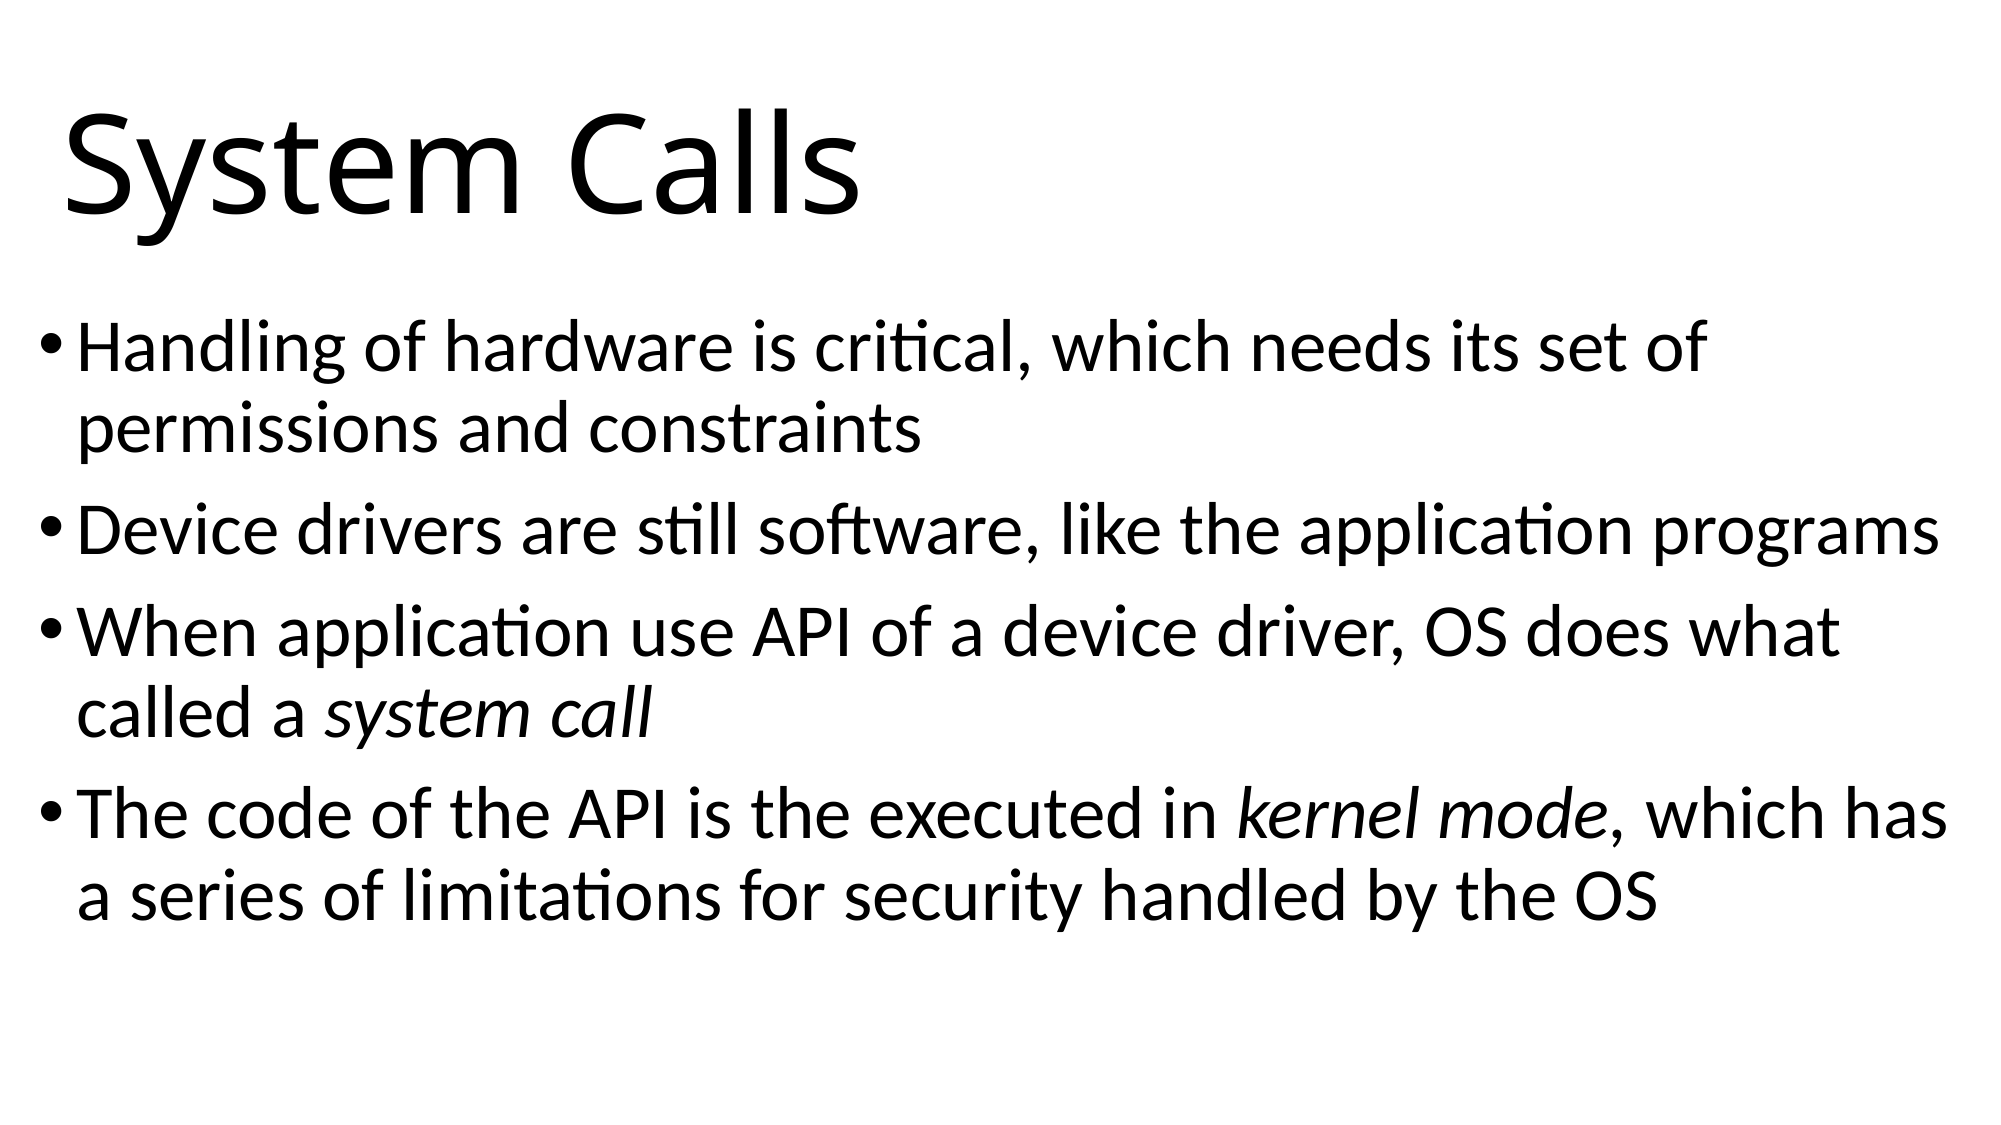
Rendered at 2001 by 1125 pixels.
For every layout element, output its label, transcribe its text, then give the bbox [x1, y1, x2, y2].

list Handling of hardware is critical, which needs its set of permissions and constraints Device drivers are still software, like the application programs When application use API of a device driver, OS does what called a system call The code of the API is the executed in kernel mode, which has a series of limitations for security handled by the OS [23, 299, 1983, 1083]
title System Calls [46, 59, 1959, 278]
